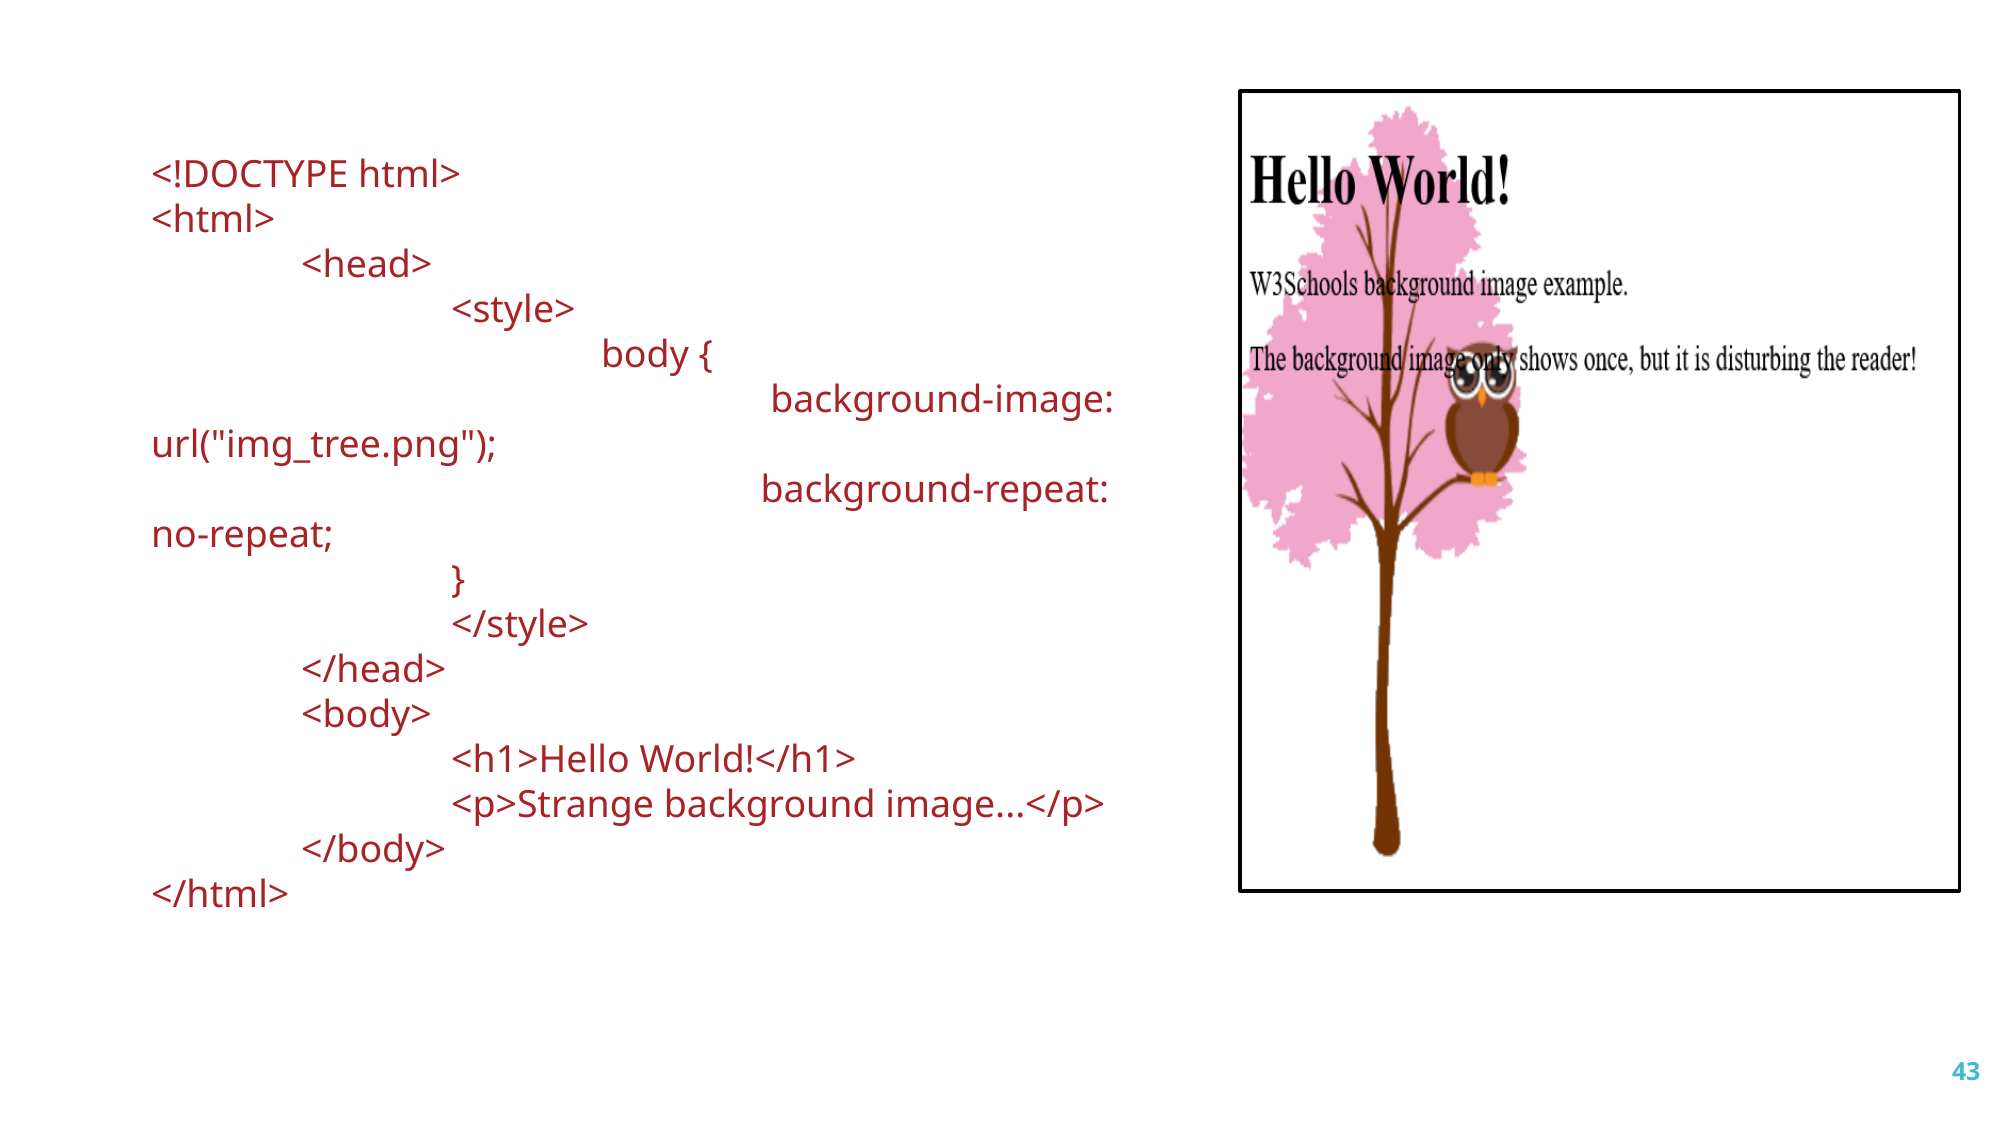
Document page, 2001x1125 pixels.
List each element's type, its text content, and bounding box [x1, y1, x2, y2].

text_box <!DOCTYPE html> <html> <head> <style> body { background-image: url("img_tree.png"); background-repeat: no-repeat; } </style> </head> <body> <h1>Hello World!</h1> <p>Strange background image...</p> </body> </html> [136, 142, 1137, 923]
slide_number 43 [1744, 1042, 1996, 1103]
picture [1241, 92, 1958, 890]
